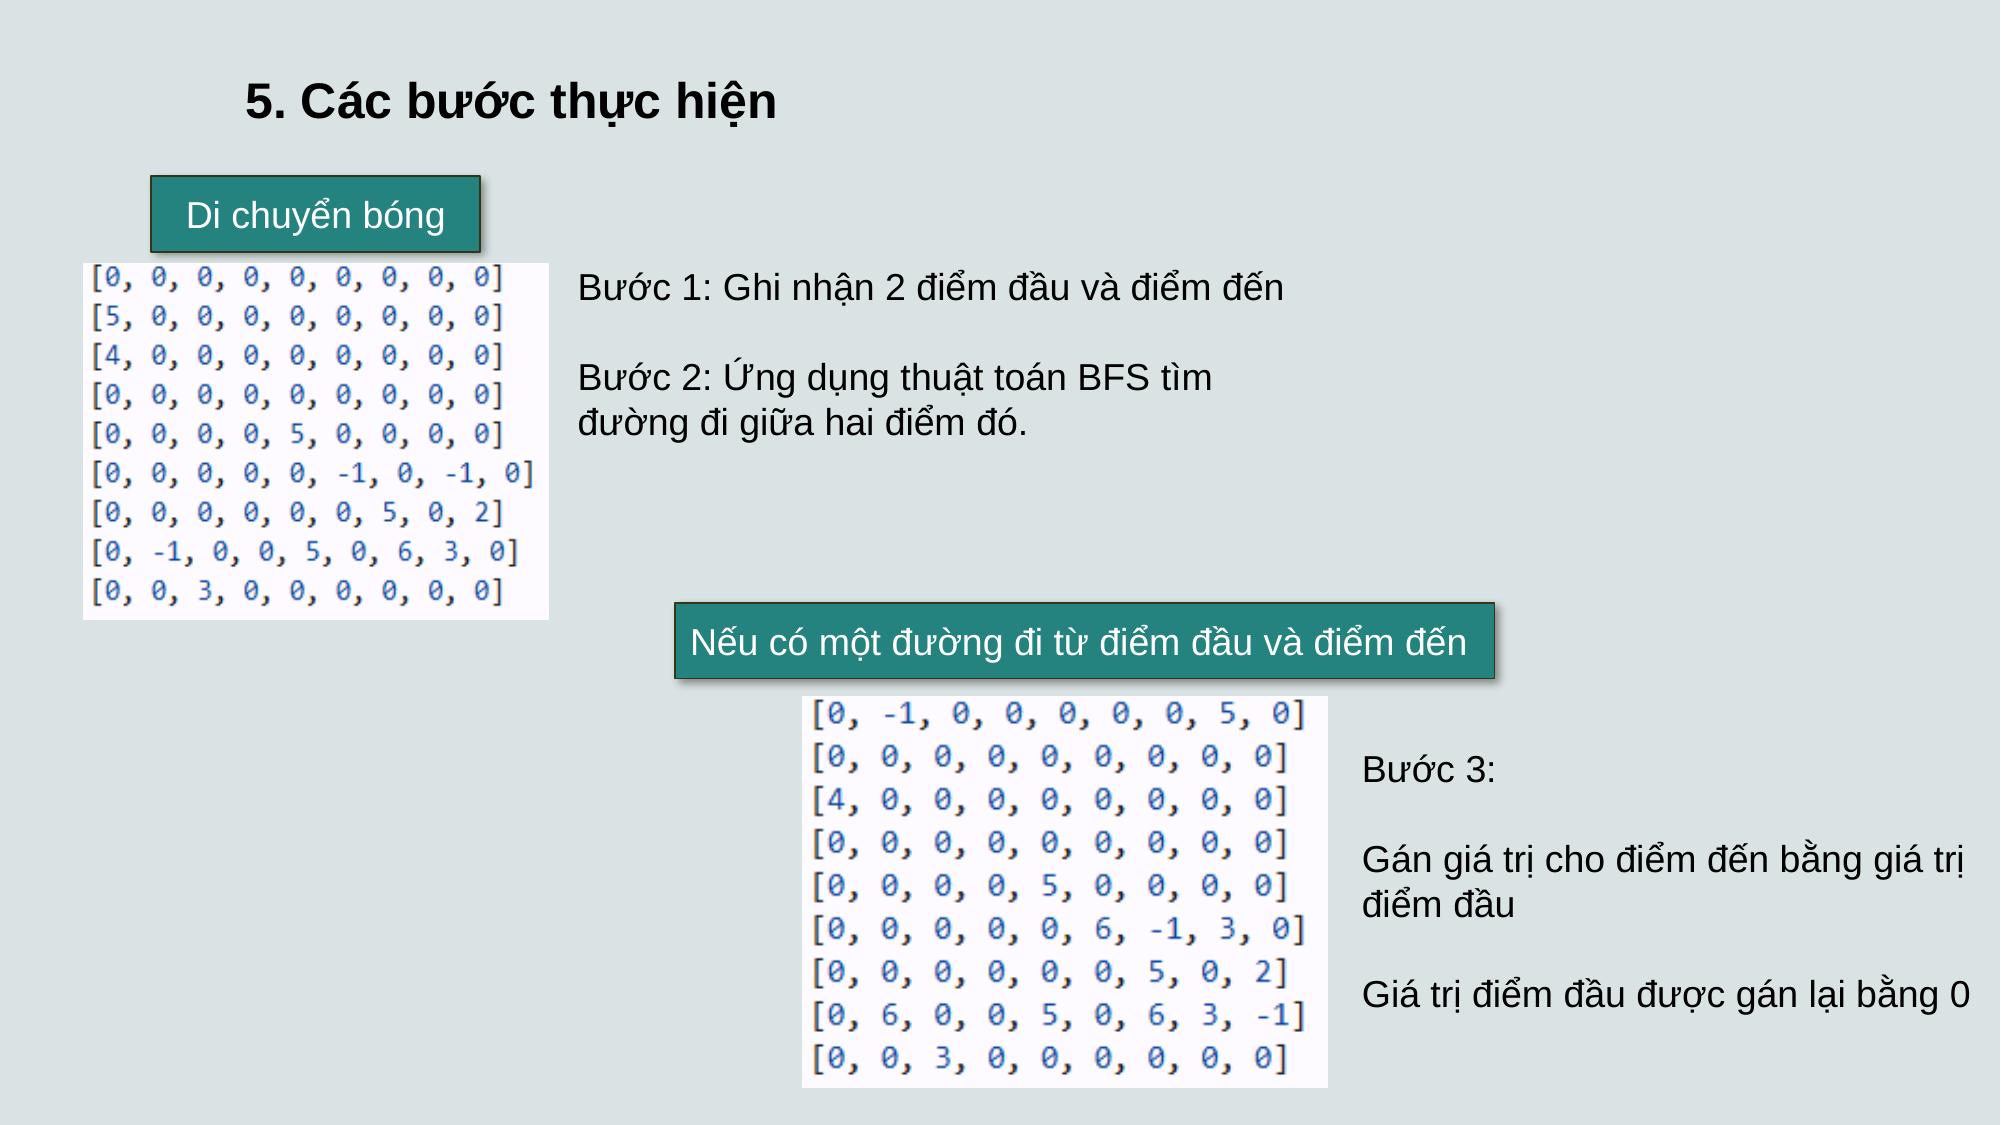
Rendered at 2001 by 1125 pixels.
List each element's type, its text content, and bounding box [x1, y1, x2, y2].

text_box 5. Các bước thực hiện [230, 61, 888, 136]
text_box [802, 695, 1328, 1088]
text_box Di chuyển bóng [150, 175, 481, 253]
text_box Bước 3: Gán giá trị cho điểm đến bằng giá trị điểm đầu Giá trị điểm đầu được gán lại bằng 0 [1347, 738, 2000, 1023]
text_box Bước 1: Ghi nhận 2 điểm đầu và điểm đến Bước 2: Ứng dụng thuật toán BFS tìm đường đi giữa hai điểm đó. [562, 255, 1348, 541]
text_box Nếu có một đường đi từ điểm đầu và điểm đến [674, 602, 1495, 679]
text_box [82, 262, 549, 621]
